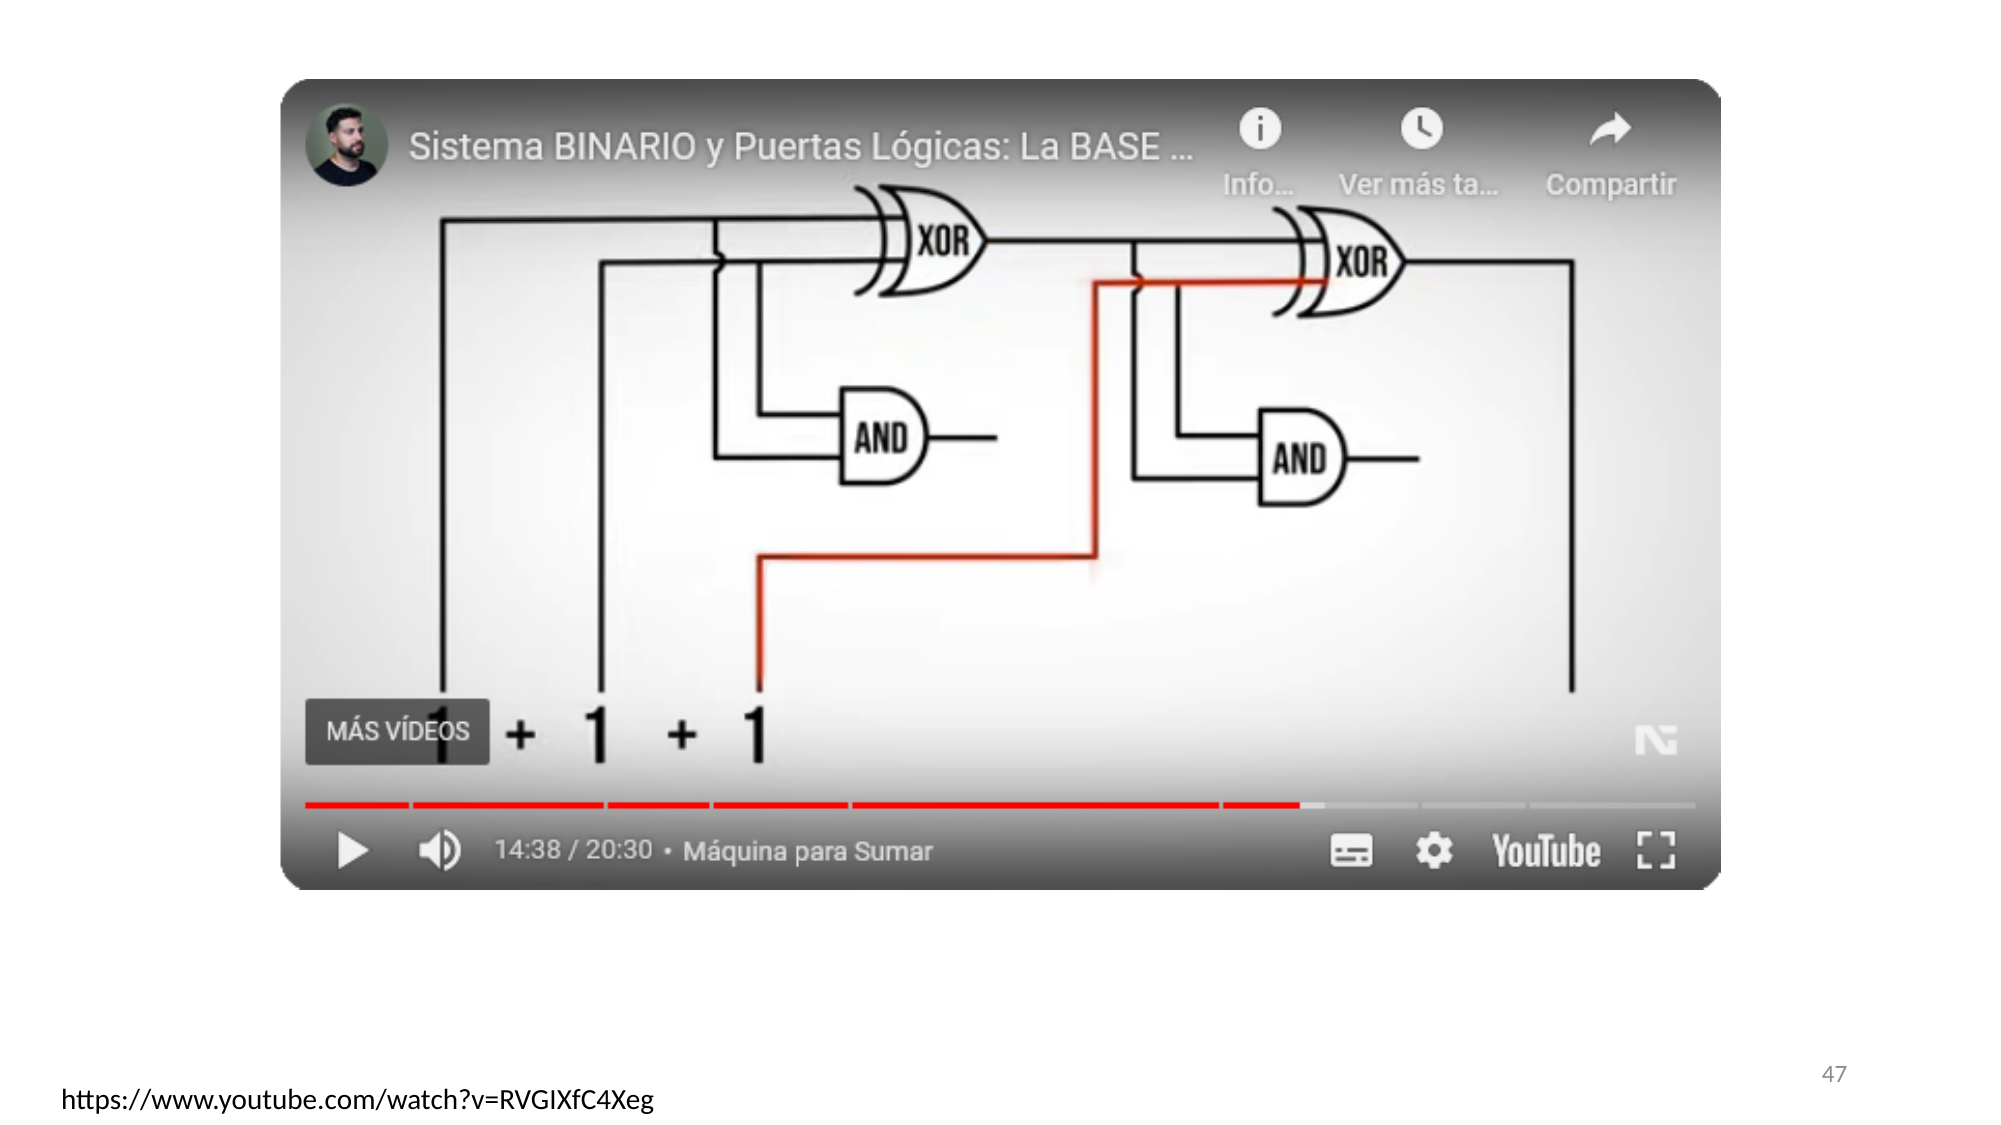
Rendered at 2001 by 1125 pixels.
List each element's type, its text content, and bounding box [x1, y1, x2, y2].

text_box https://www.youtube.com/watch?v=RVGIXfC4Xeg [46, 1072, 670, 1123]
picture [279, 79, 1721, 890]
slide_number 47 [1412, 1042, 1863, 1103]
